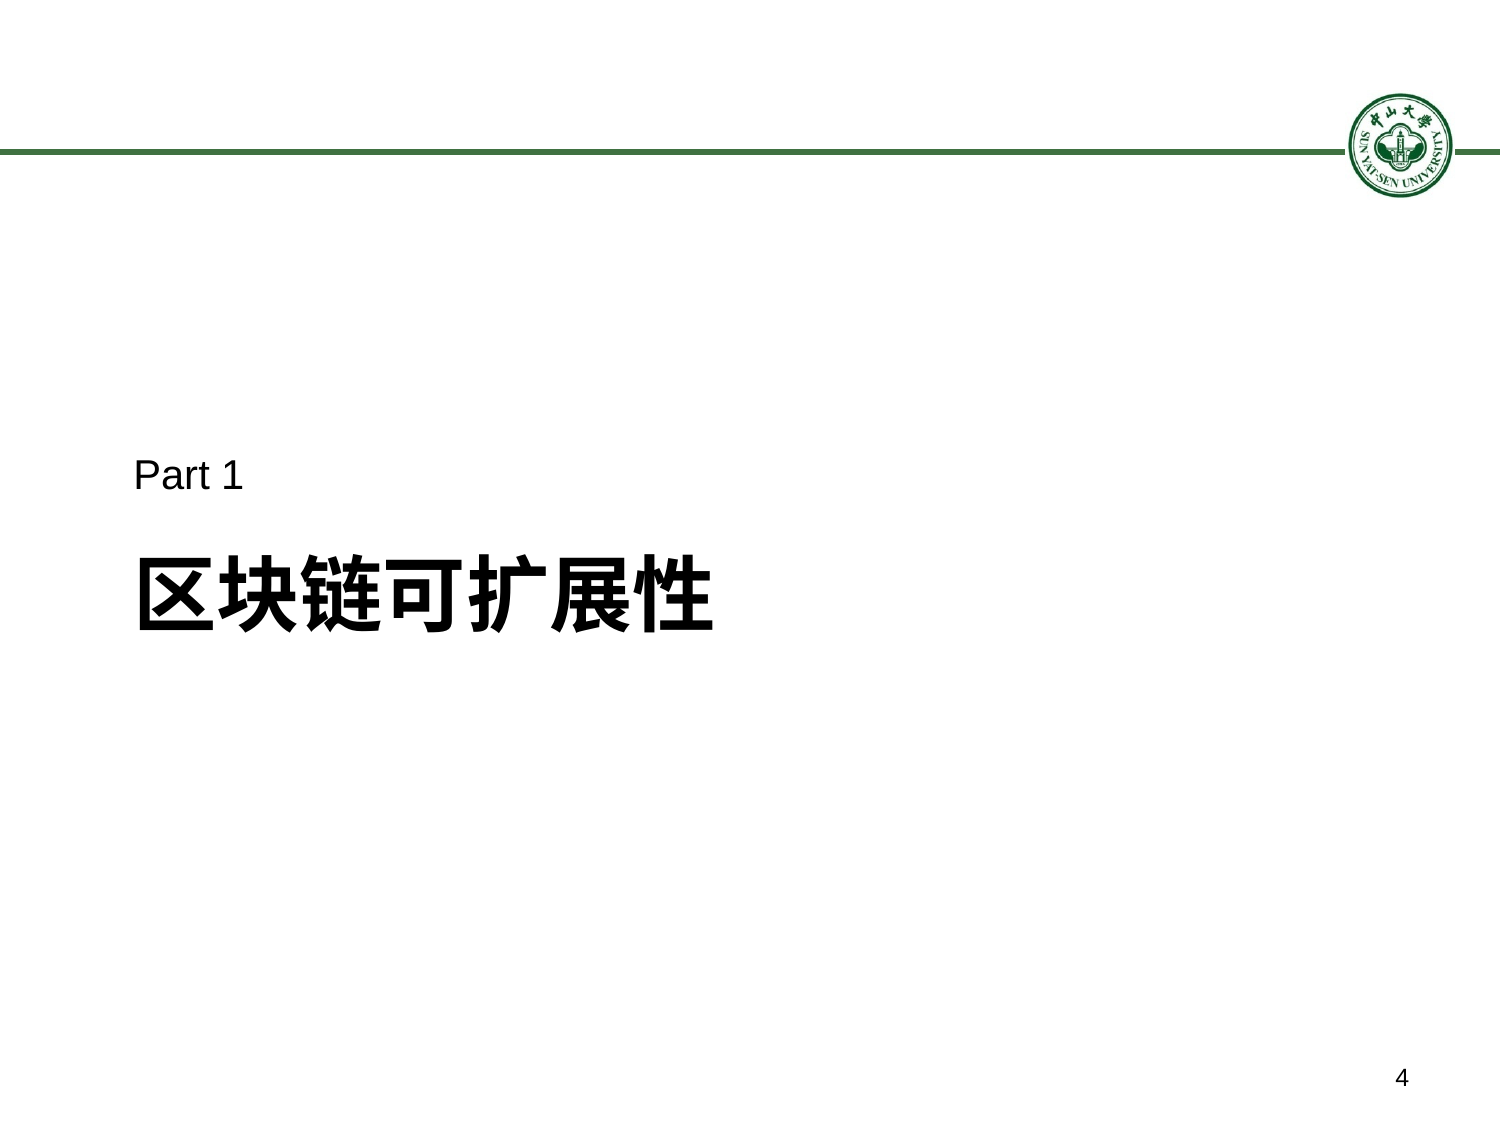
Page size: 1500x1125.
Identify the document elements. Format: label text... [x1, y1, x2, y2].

picture [1345, 90, 1455, 200]
title 区块链可扩展性 [118, 559, 1394, 784]
list Part 1 [118, 259, 1394, 506]
